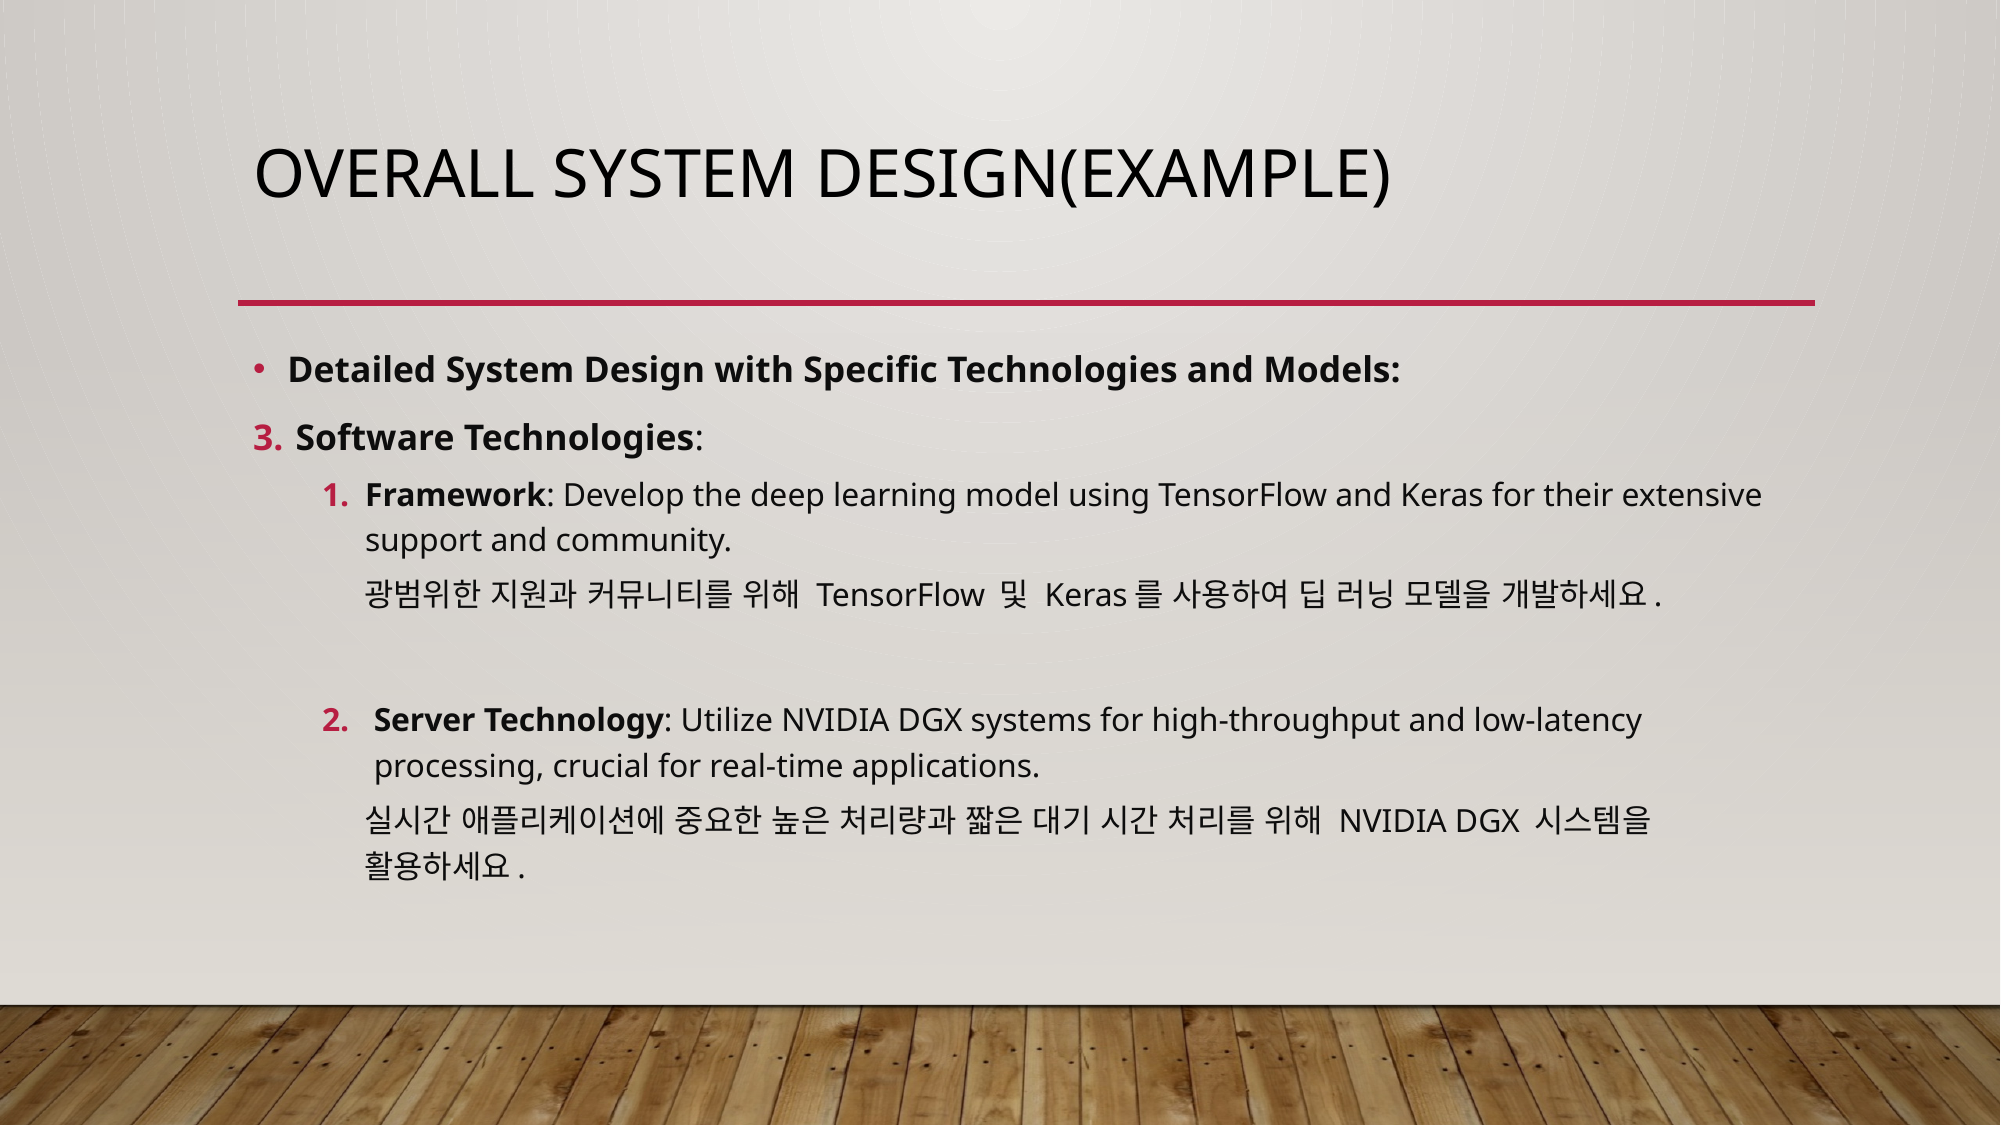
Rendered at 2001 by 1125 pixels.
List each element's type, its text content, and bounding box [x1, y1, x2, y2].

picture [0, 1005, 2000, 1125]
title Overall system Design(example) [238, 131, 1814, 305]
list Detailed System Design with Specific Technologies and Models: Software Technologies: Framework: Develop the deep learning model using TensorFlow and Keras for their extensive support and community. 광범위한 지원과 커뮤니티를 위해 TensorFlow 및 Keras를 사용하여 딥 러닝 모델을 개발하세요. Server Technology: Utilize NVIDIA DGX systems for high-throughput and low-latency processing, crucial for real-time applications. 실시간 애플리케이션에 중요한 높은 처리량과 짧은 대기 시간 처리를 위해 NVIDIA DGX 시스템을 활용하세요. [238, 330, 1814, 897]
